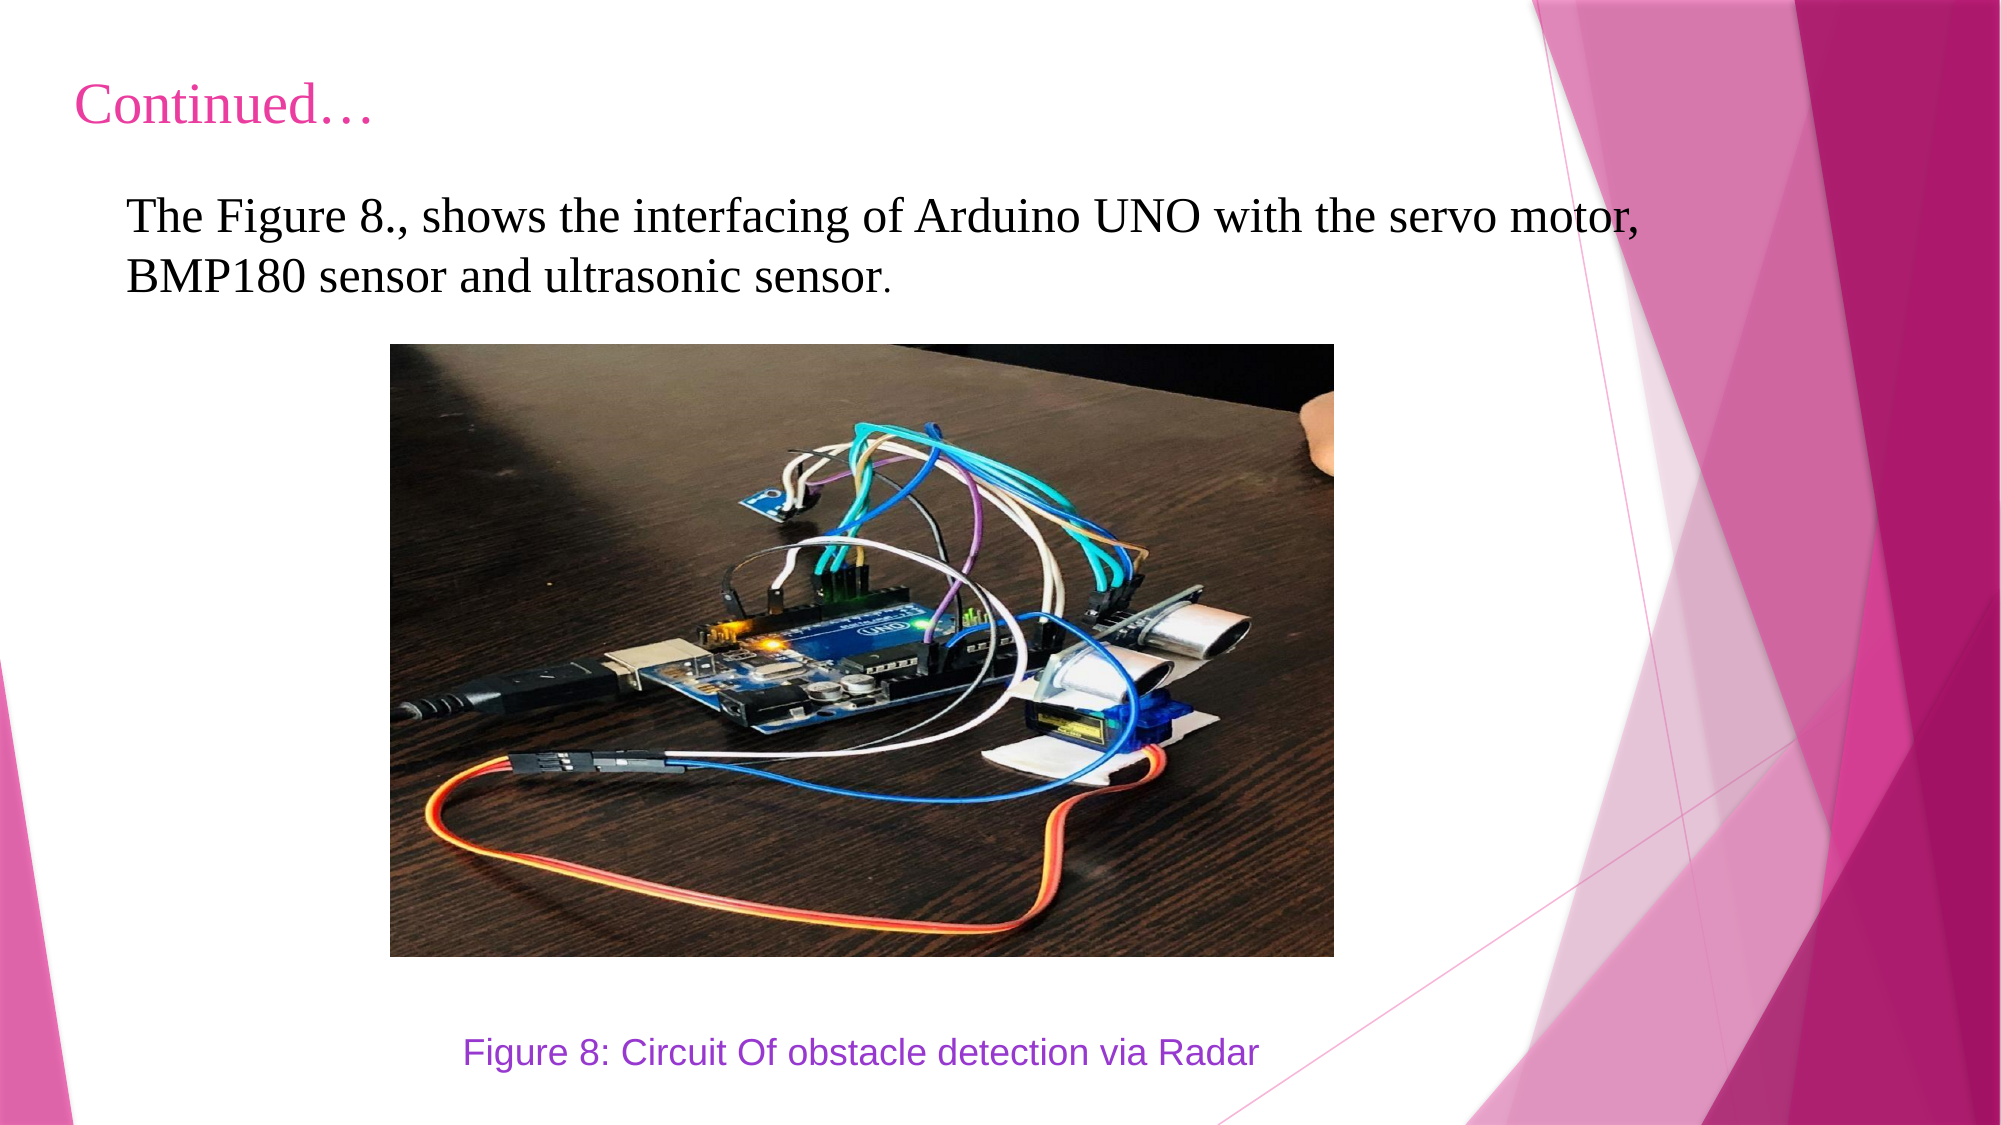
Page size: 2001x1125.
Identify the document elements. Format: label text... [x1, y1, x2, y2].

text_box Figure 8: Circuit Of obstacle detection via Radar [368, 1019, 1376, 1080]
text_box The Figure 8., shows the interfacing of Arduino UNO with the servo motor, BMP180 sensor and ultrasonic sensor. [111, 175, 1804, 311]
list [389, 343, 1334, 958]
title Continued… [59, 57, 491, 144]
